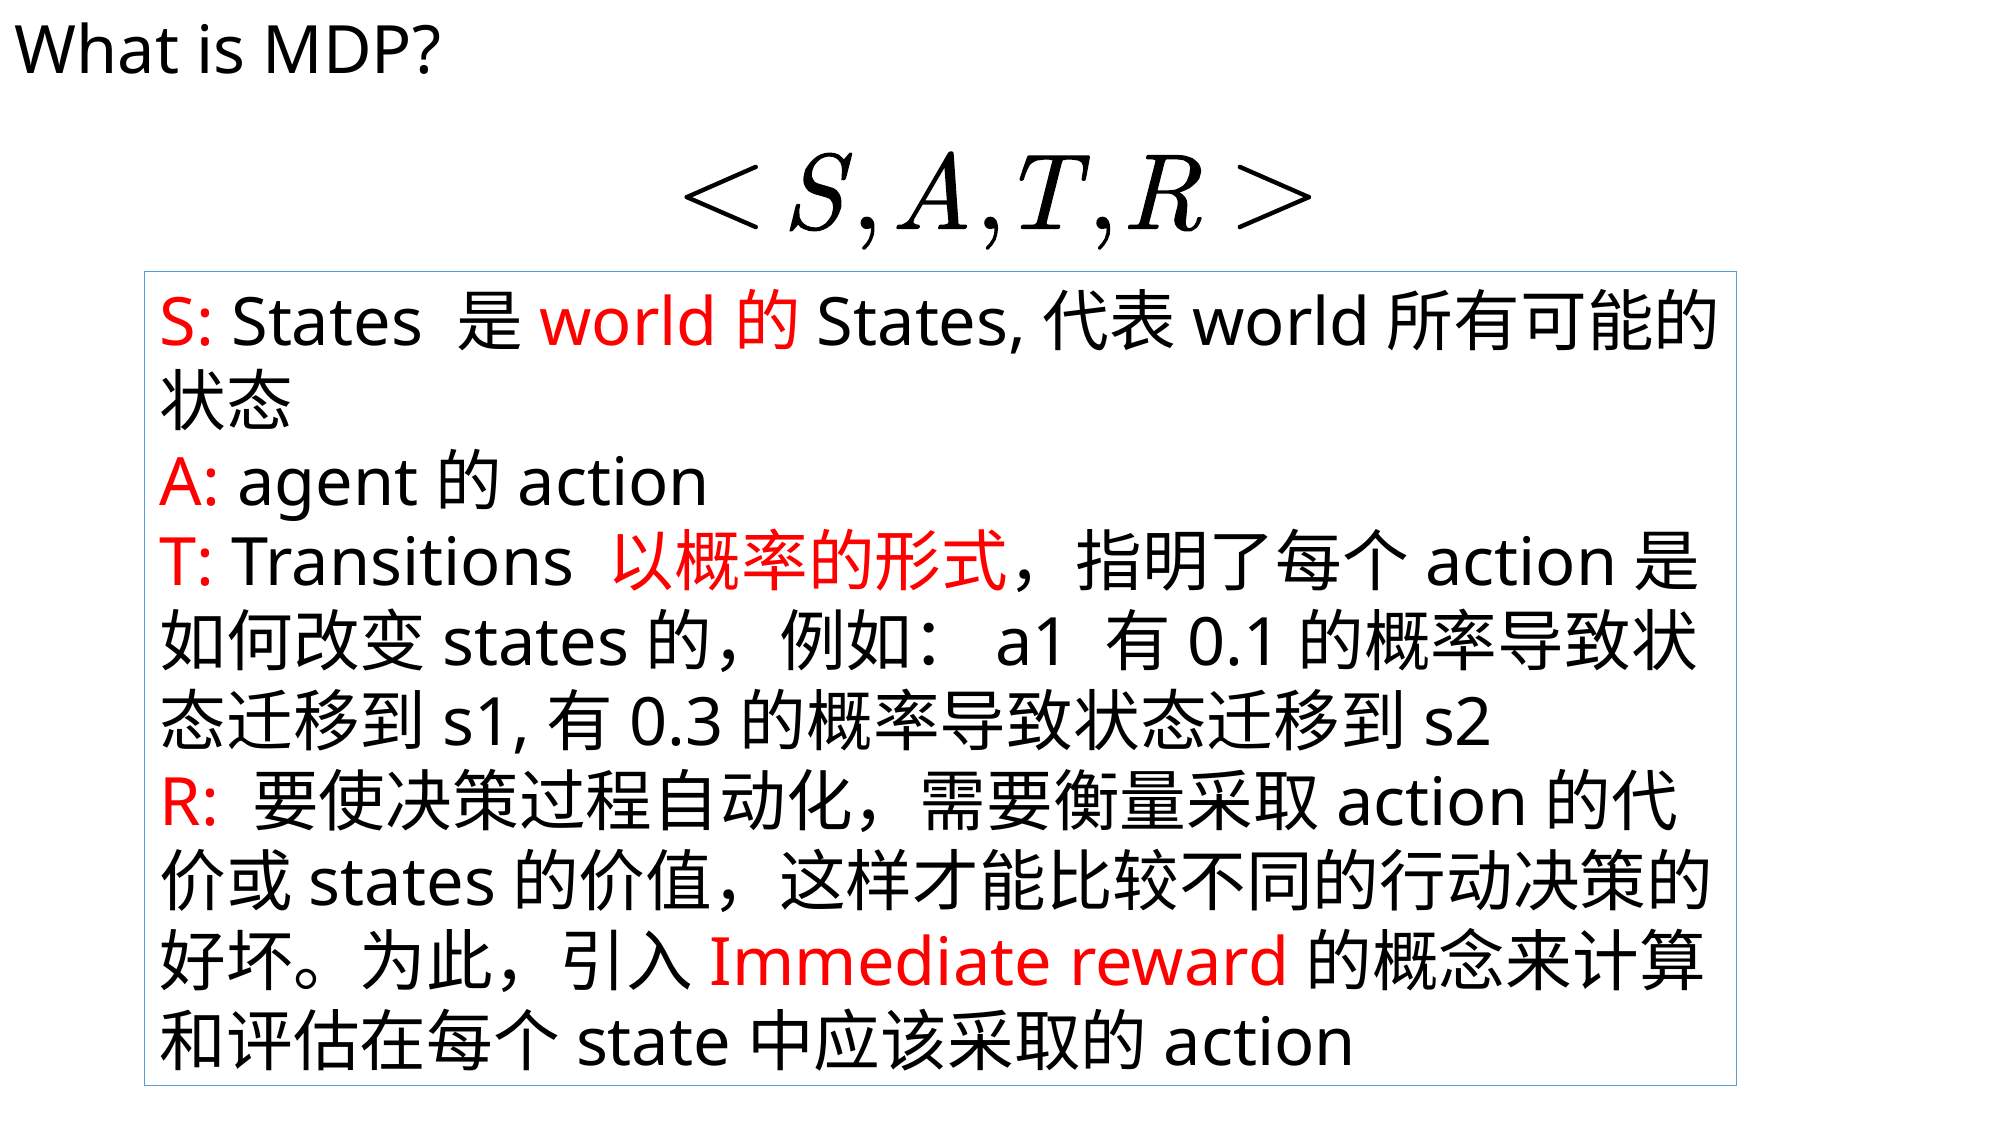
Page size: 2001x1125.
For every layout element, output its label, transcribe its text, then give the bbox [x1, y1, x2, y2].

text_box S: States 是world的States,代表world所有可能的状态 A: agent的action T: Transitions 以概率的形式，指明了每个action是如何改变states的，例如：a1 有0.1的概率导致状态迁移到s1,有0.3的概率导致状态迁移到s2 R: 要使决策过程自动化，需要衡量采取action的代价或states的价值，这样才能比较不同的行动决策的好坏。为此，引入Immediate reward的概念来计算和评估在每个state中应该采取的action [144, 271, 1737, 1086]
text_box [682, 133, 1323, 272]
text_box What is MDP? [0, 0, 1145, 95]
